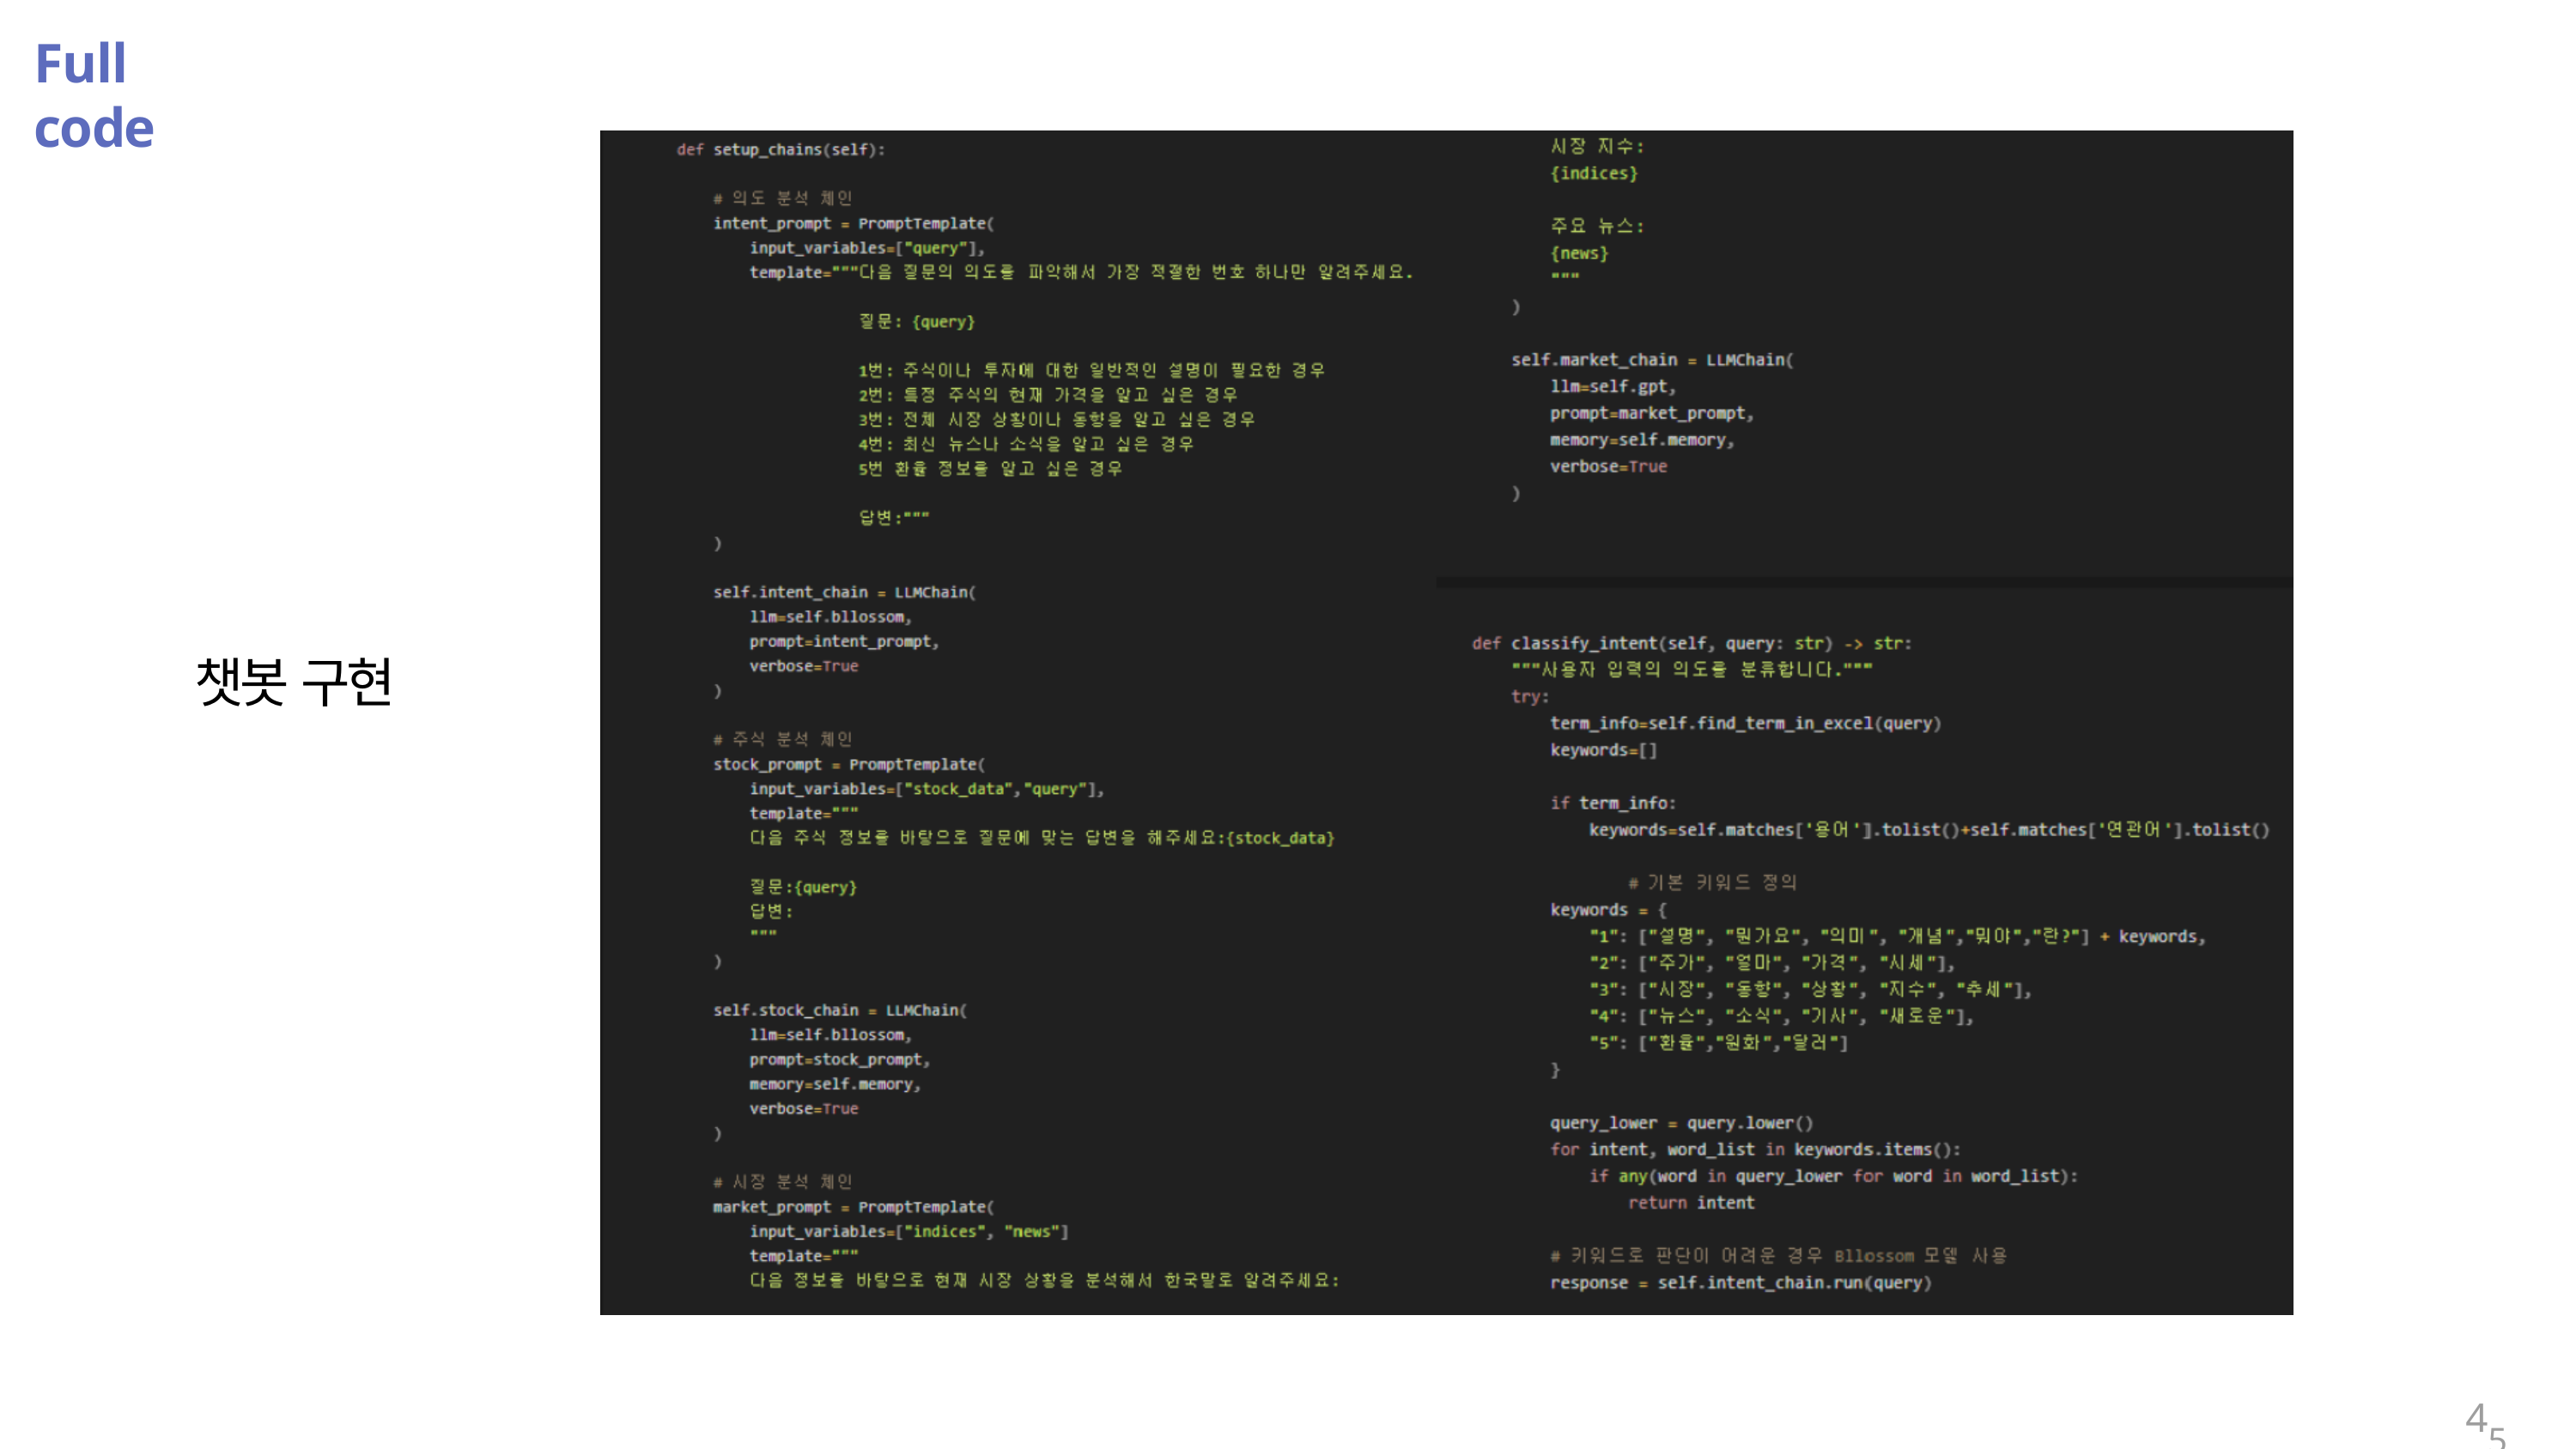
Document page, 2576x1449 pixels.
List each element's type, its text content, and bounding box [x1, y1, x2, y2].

picture [600, 130, 2294, 1315]
text_box Full code [32, 27, 244, 158]
text_box 4590 [2464, 1365, 2523, 1449]
text_box 챗봇 구현 [192, 647, 406, 714]
